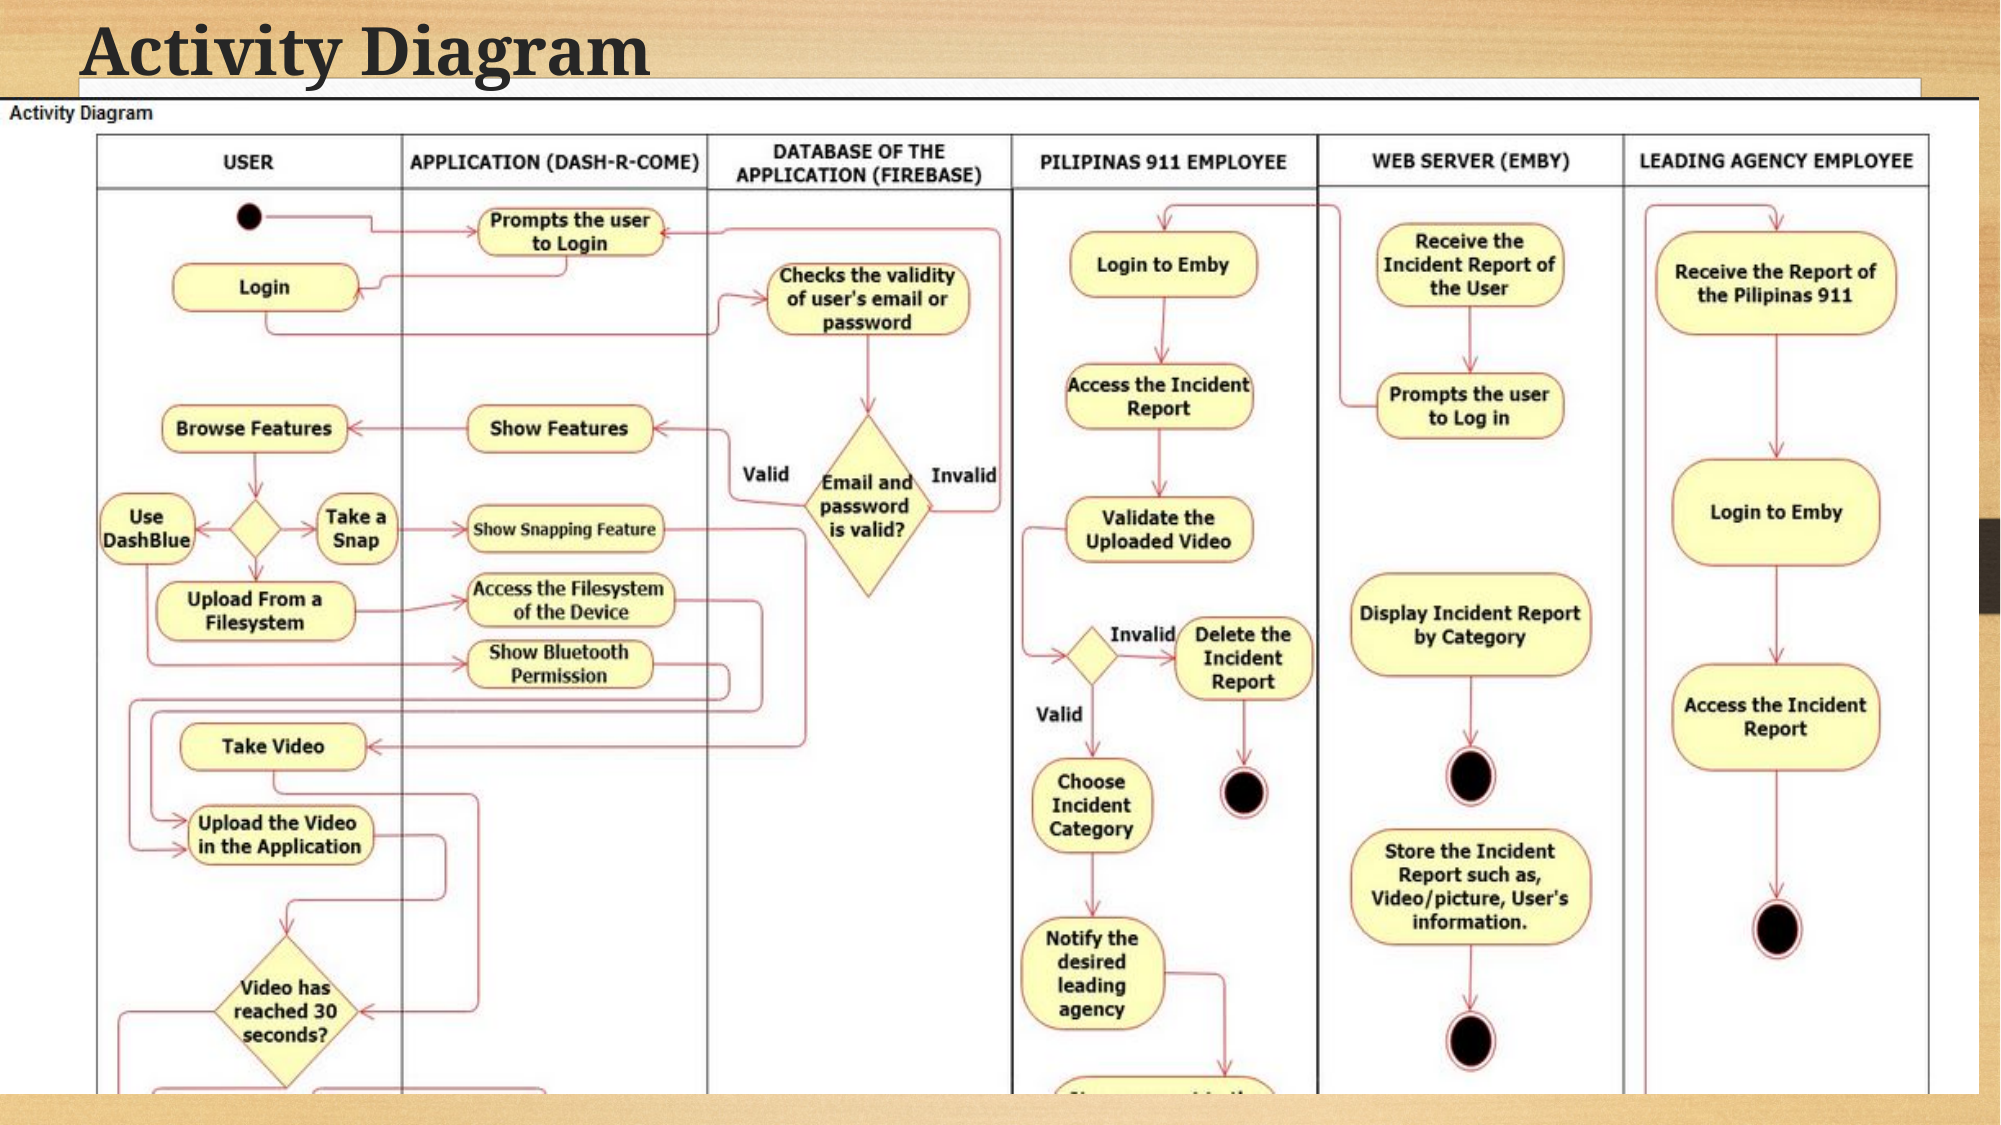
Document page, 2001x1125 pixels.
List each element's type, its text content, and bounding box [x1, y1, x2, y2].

title Activity Diagram [0, 0, 733, 97]
picture [0, 0, 2001, 1125]
